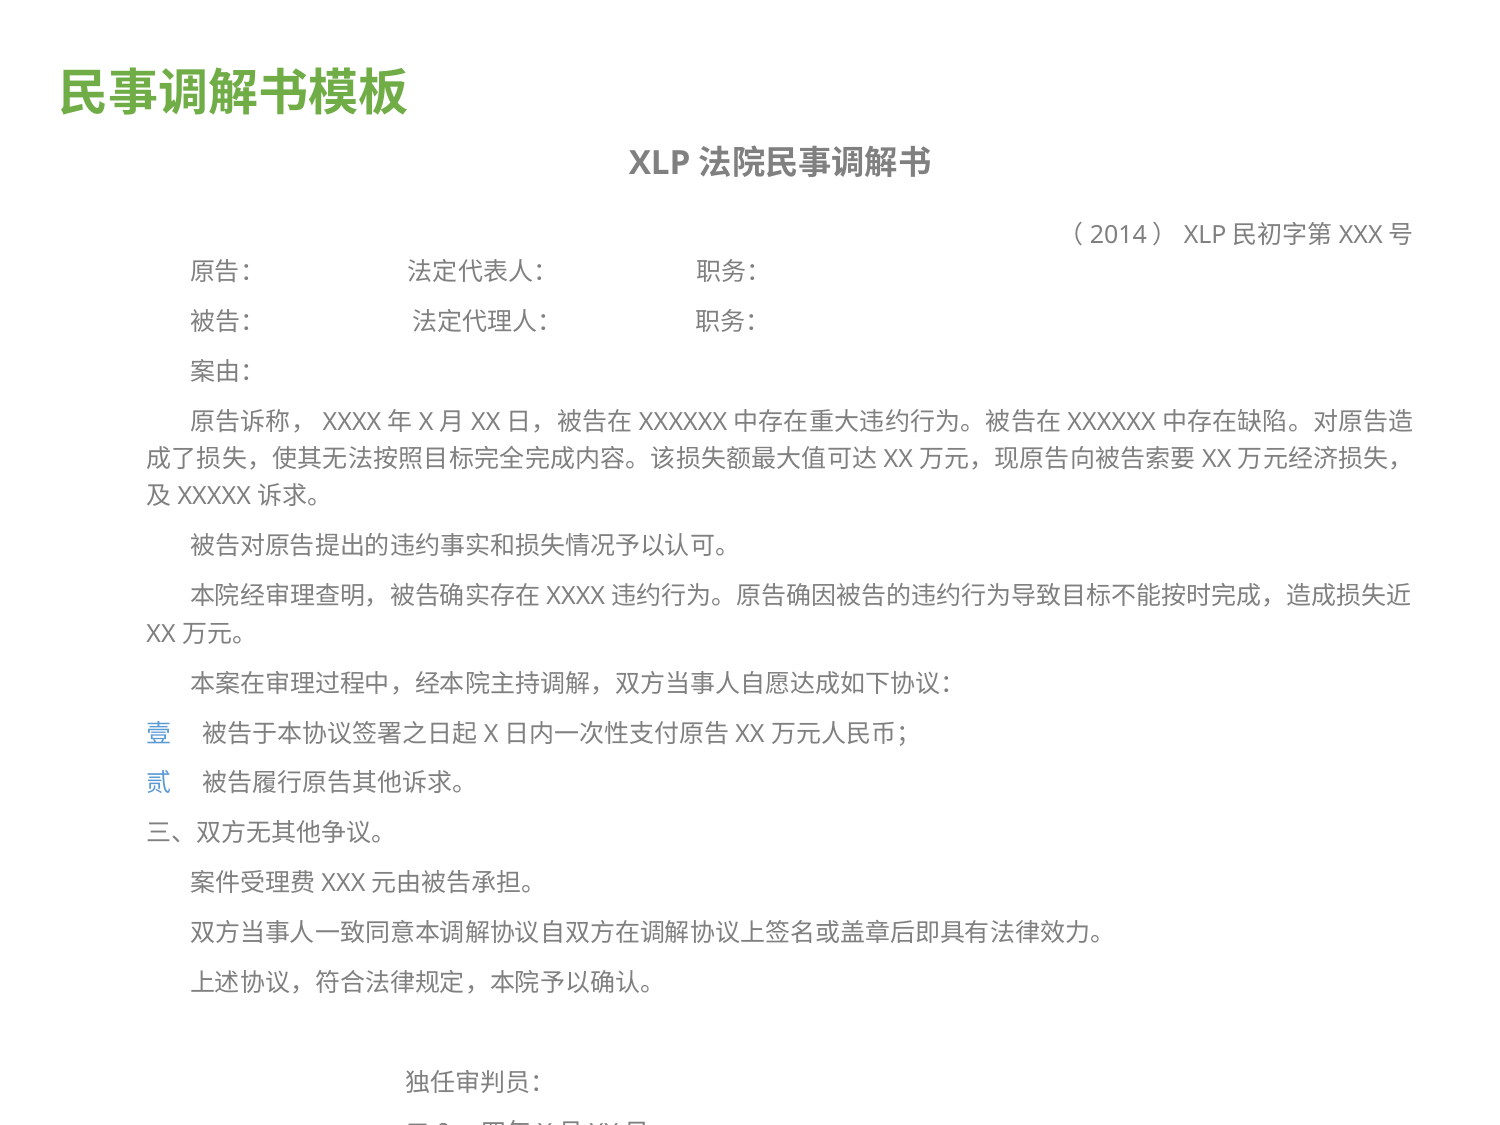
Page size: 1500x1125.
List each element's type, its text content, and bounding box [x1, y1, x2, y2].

title 民事调解书模板 [0, 39, 1429, 129]
list XLP法院民事调解书 （2014）XLP民初字第XXX号 原告： 法定代表人： 职务： 被告： 法定代理人： 职务： 案由： 原告诉称，XXXX年X月XX日，被告在XXXXXX中存在重大违约行为。被告在XXXXXX中存在缺陷。对原告造成了损失，使其无法按照目标完全完成内容。该损失额最大值可达XX万元，现原告向被告索要XX万元经济损失，及XXXXX诉求。 被告对原告提出的违约事实和损失情况予以认可。 本院经审理查明，被告确实存在XXXX违约行为。原告确因被告的违约行为导致目标不能按时完成，造成损失近XX万元。 本案在审理过程中，经本院主持调解，双方当事人自愿达成如下协议： 被告于本协议签署之日起X日内一次性支付原告XX万元人民币； 被告履行原告其他诉求。 三、双方无其他争议。 案件受理费XXX元由被告承担。 双方当事人一致同意本调解协议自双方在调解协议上签名或盖章后即具有法律效力。 上述协议，符合法律规定，本院予以确认。 独任审判员： 二0一四年X月XX日 [131, 125, 1429, 846]
